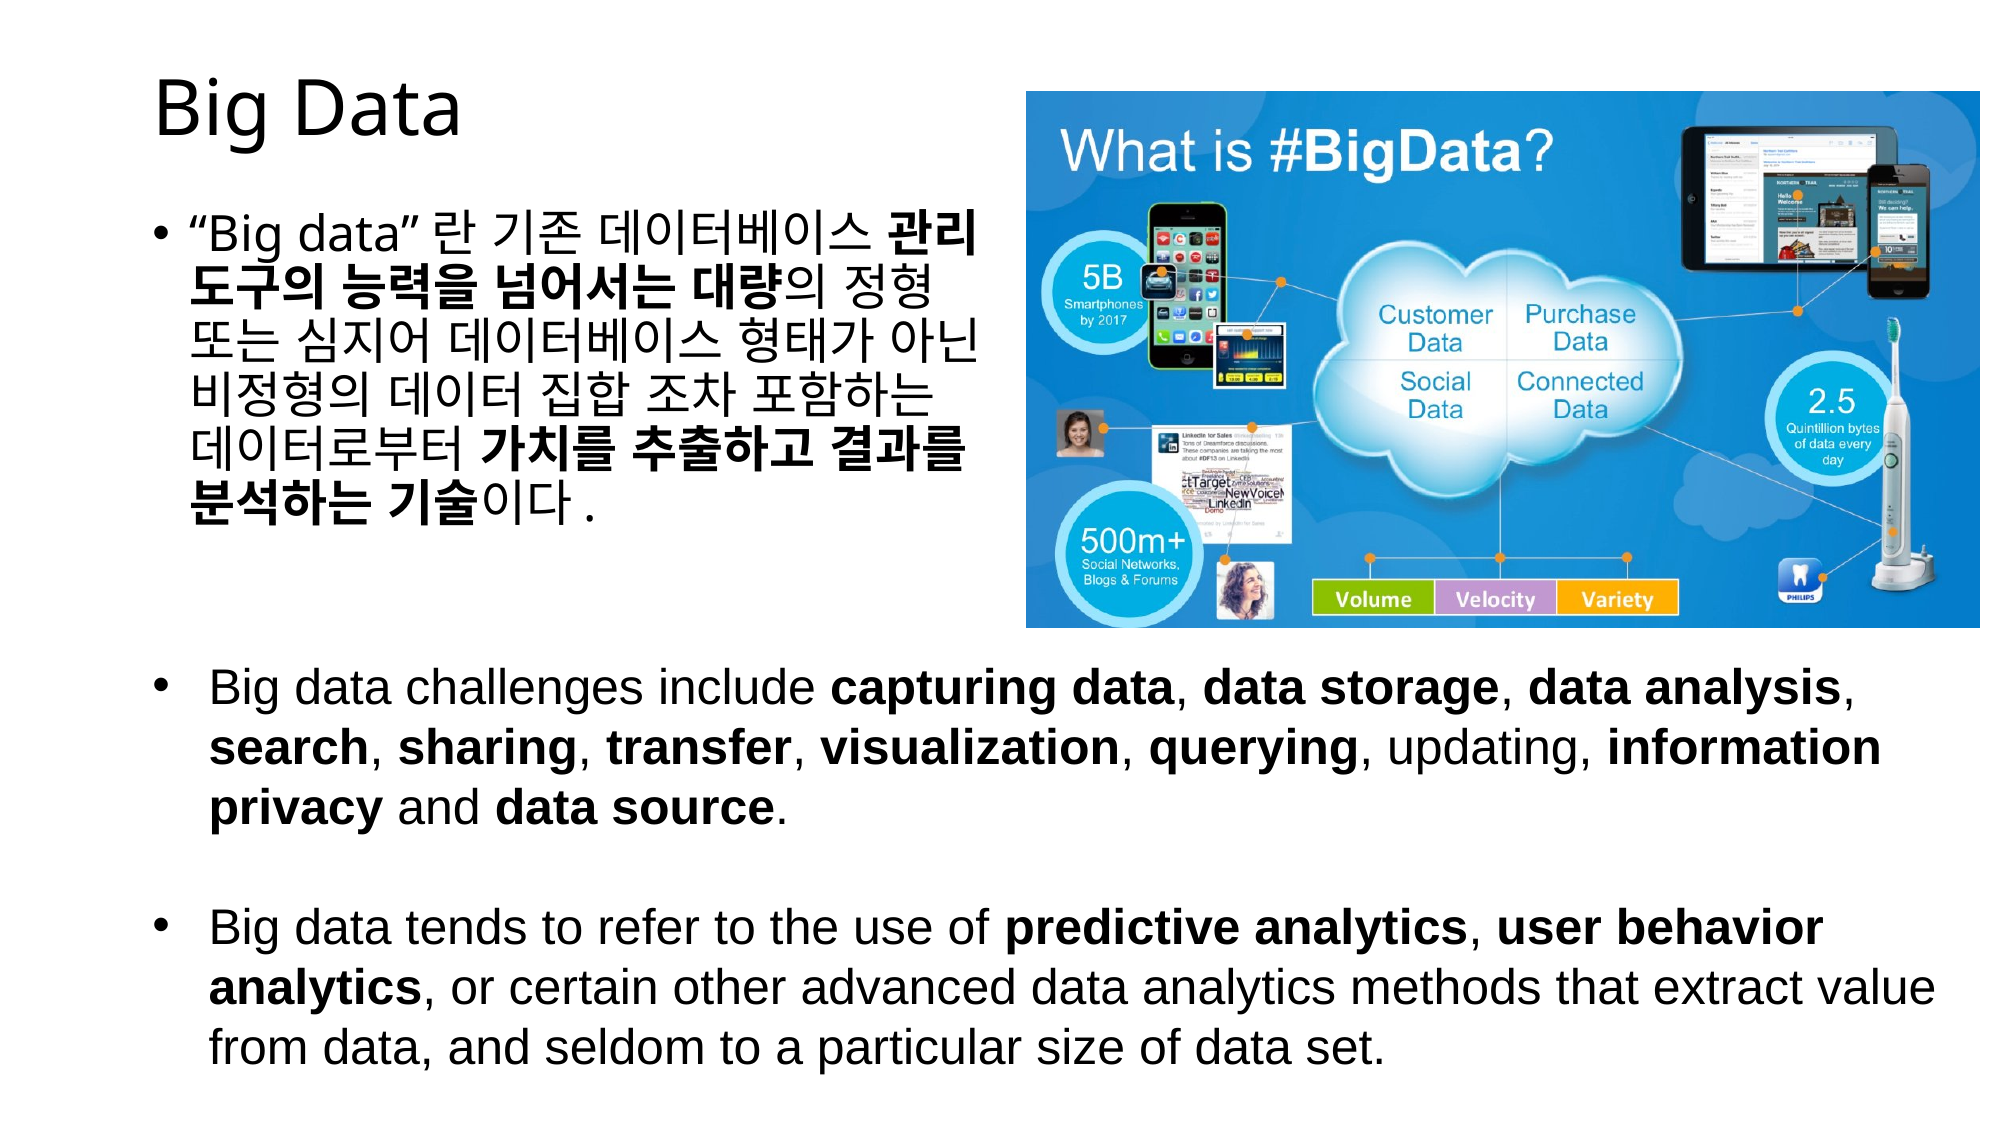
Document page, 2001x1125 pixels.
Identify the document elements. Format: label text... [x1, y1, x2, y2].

list “Big data”란 기존 데이터베이스 관리 도구의 능력을 넘어서는 대량의 정형 또는 심지어 데이터베이스 형태가 아닌 비정형의 데이터 집합 조차 포함하는 데이터로부터 가치를 추출하고 결과를 분석하는 기술이다. [137, 201, 1035, 646]
picture [1026, 91, 1980, 628]
title Big Data [137, 59, 1863, 160]
text_box Big data challenges include capturing data, data storage, data analysis, search, sharing, transfer, visualization, querying, updating, information privacy and data source. Big data tends to refer to the use of predictive analytics, user behavior analytics, or certain other advanced data analytics methods that extract value from data, and seldom to a particular size of data set. [137, 646, 1980, 1082]
